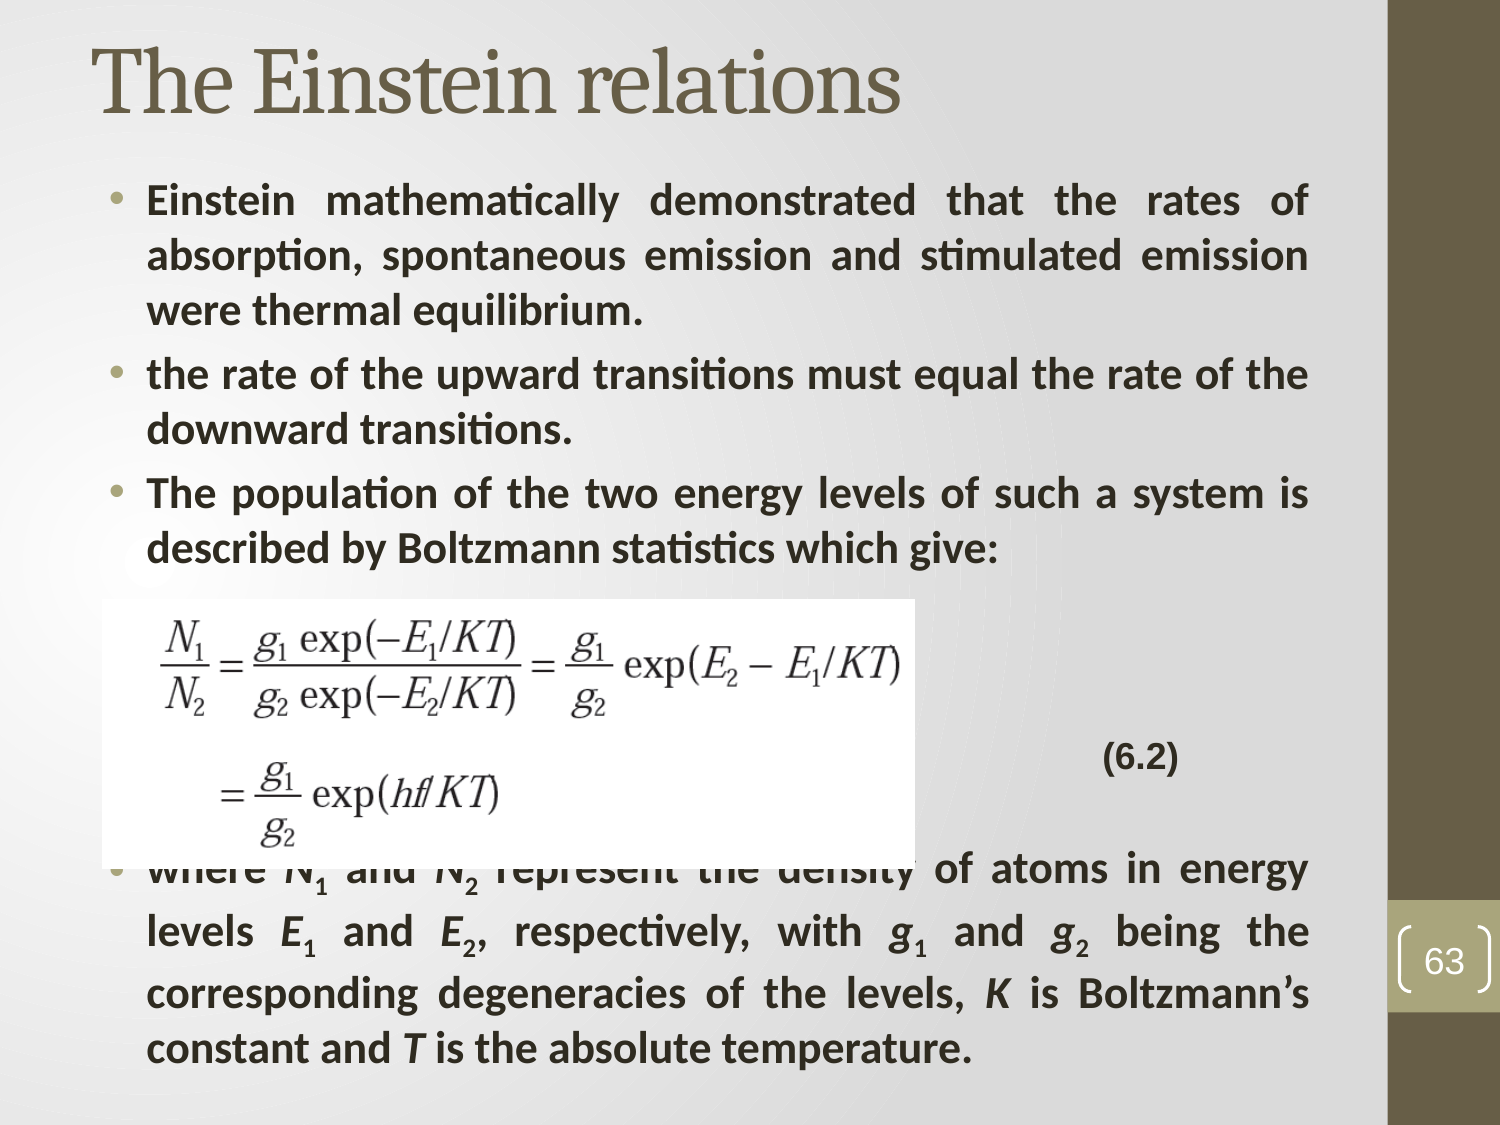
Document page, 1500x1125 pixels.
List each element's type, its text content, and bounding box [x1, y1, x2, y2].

slide_number 63 [1397, 925, 1492, 994]
list Einstein mathematically demonstrated that the rates of absorption, spontaneous emission and stimulated emission were thermal equilibrium. the rate of the upward transitions must equal the rate of the downward transitions. The population of the two energy levels of such a system is described by Boltzmann statistics which give: where N1 and N2 represent the density of atoms in energy levels E1 and E2, respectively, with g1 and g2 being the corresponding degeneracies of the levels, K is Boltzmann’s constant and T is the absolute temperature. [75, 162, 1325, 1100]
title The Einstein relations [75, 12, 1325, 138]
picture [101, 599, 916, 870]
text_box (6.2) [1087, 724, 1213, 785]
